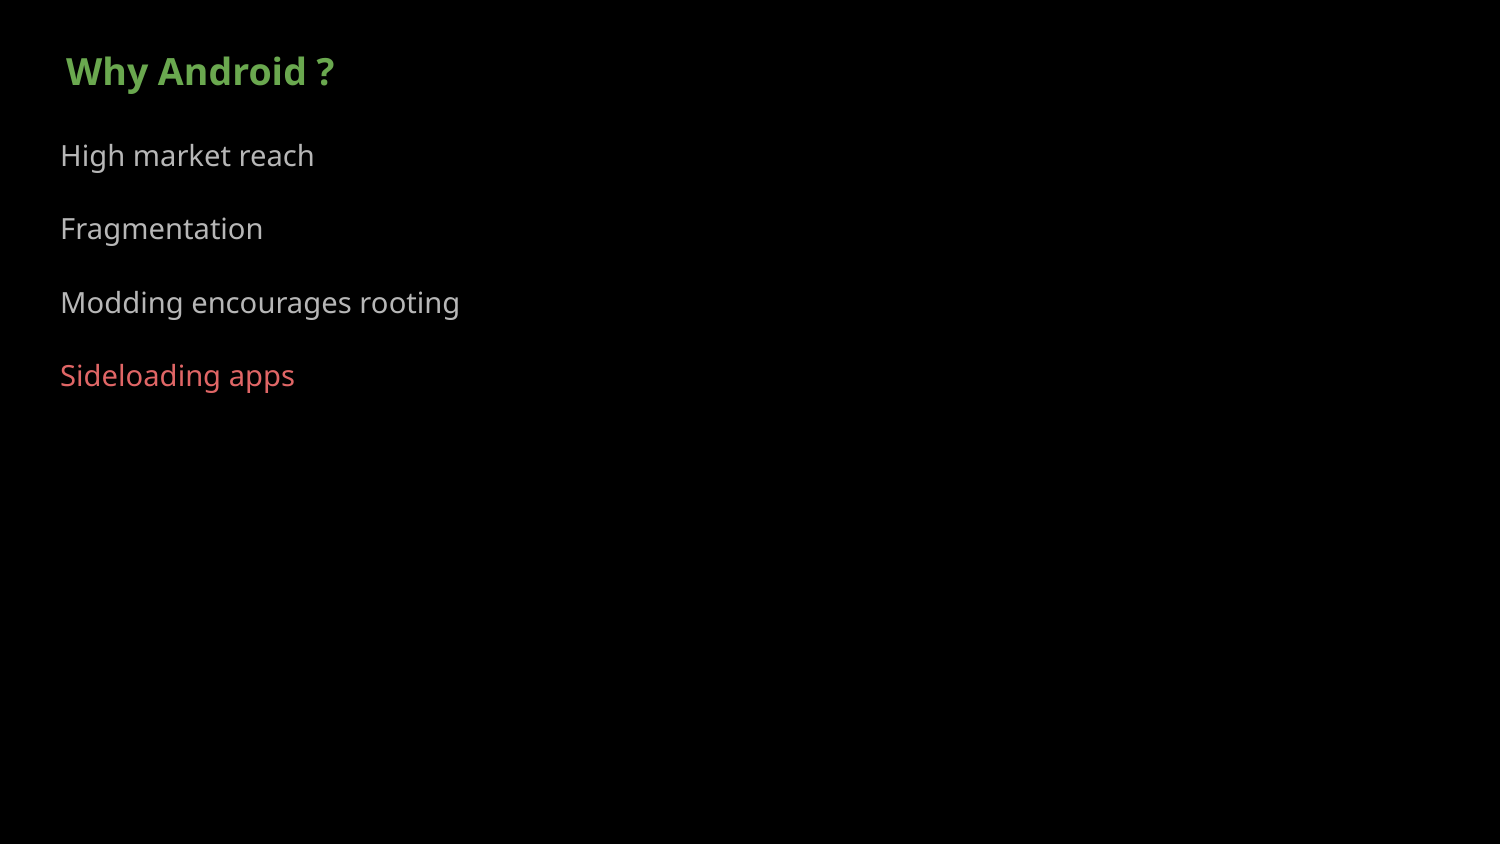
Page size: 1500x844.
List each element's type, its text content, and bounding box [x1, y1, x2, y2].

text_box Why Android ? [51, 33, 1254, 117]
list High market reach Fragmentation Modding encourages rooting Sideloading apps [45, 116, 1443, 806]
